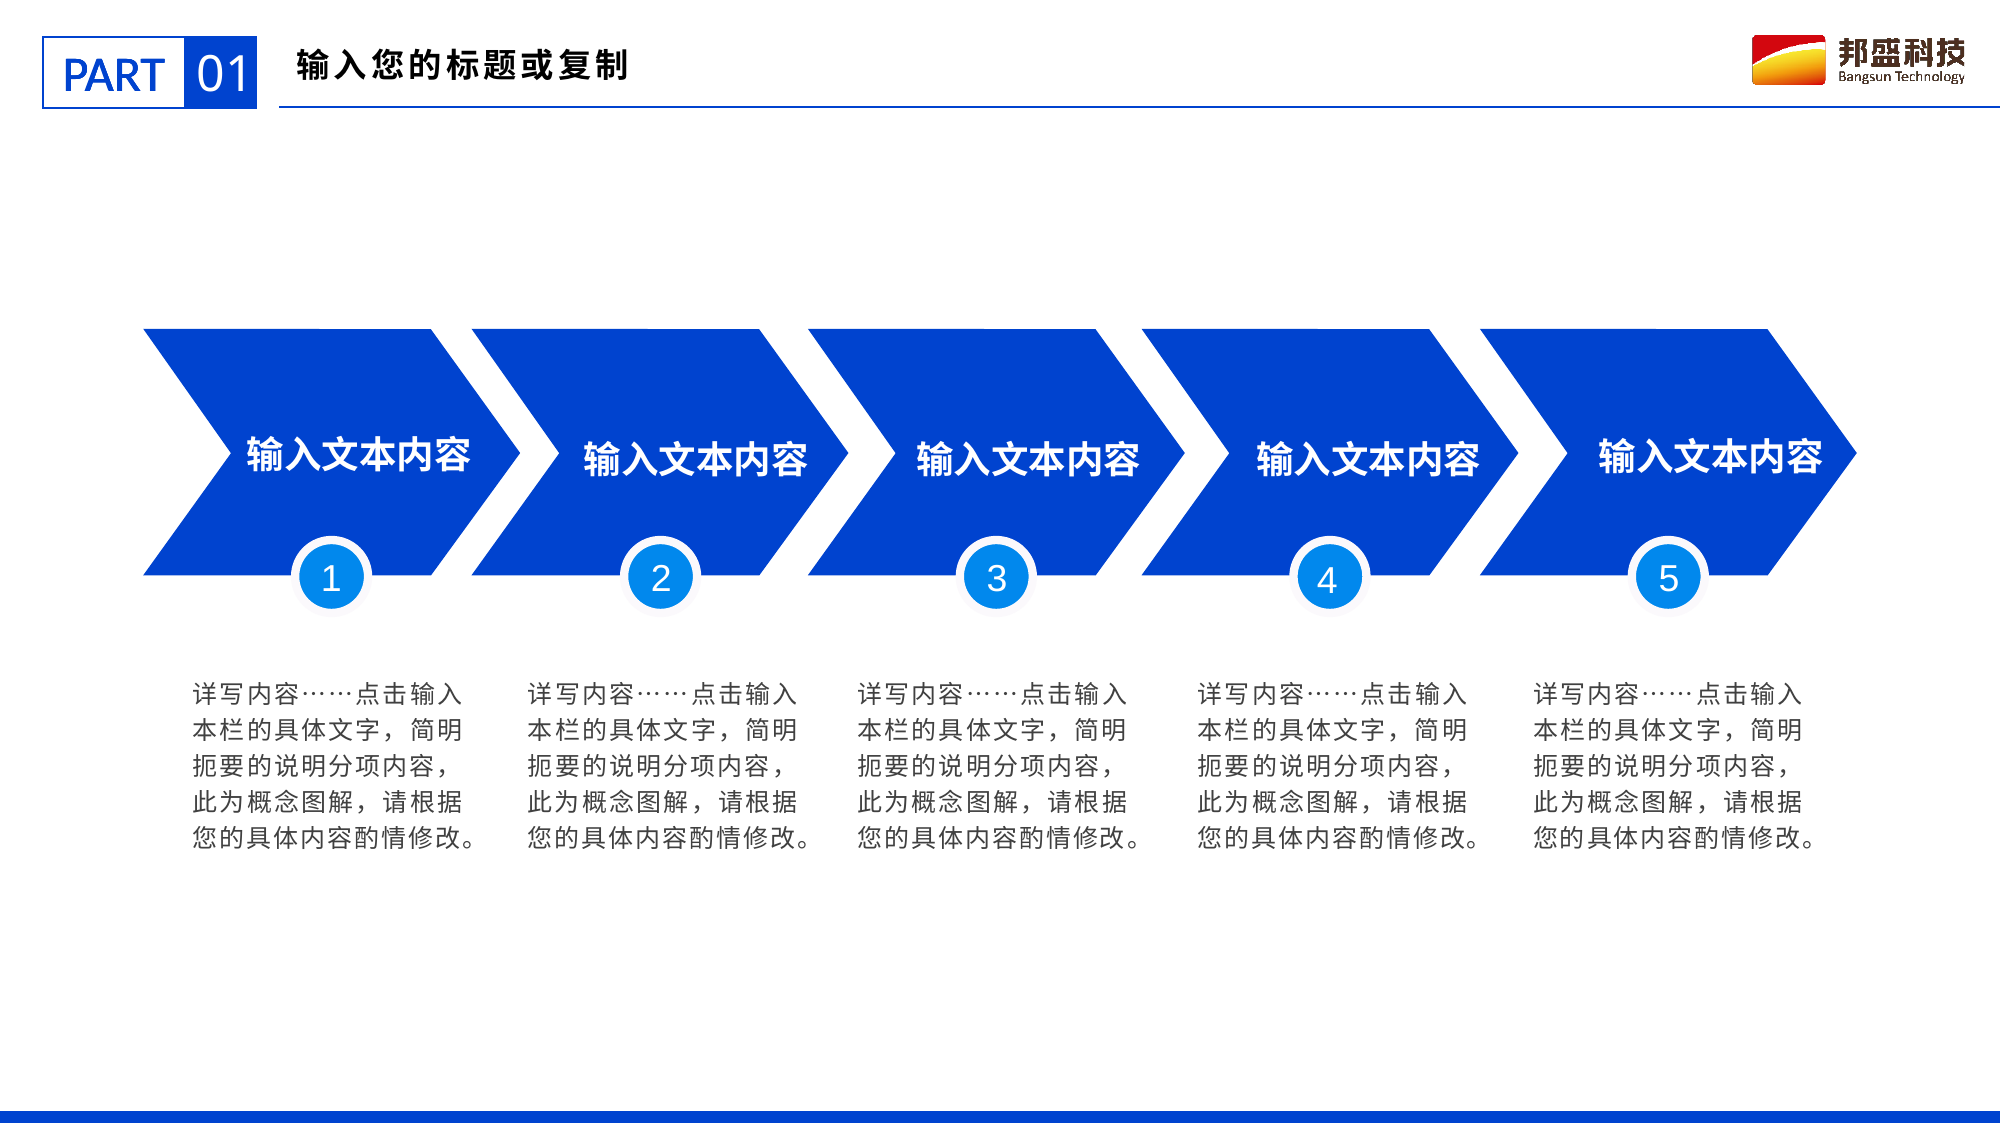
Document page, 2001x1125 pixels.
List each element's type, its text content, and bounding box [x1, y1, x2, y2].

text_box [1479, 328, 1857, 576]
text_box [959, 539, 1033, 613]
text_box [807, 328, 1141, 576]
text_box 详写内容……点击输入本栏的具体文字，简明扼要的说明分项内容，此为概念图解，请根据您的具体内容酌情修改。 [192, 672, 463, 853]
text_box 详写内容……点击输入本栏的具体文字，简明扼要的说明分项内容，此为概念图解，请根据您的具体内容酌情修改。 [1197, 672, 1468, 853]
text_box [624, 539, 698, 613]
picture [1750, 35, 1965, 87]
text_box 输入您的标题或复制 [281, 36, 645, 92]
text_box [295, 539, 369, 613]
text_box PART [47, 34, 180, 110]
text_box 01 [182, 34, 269, 109]
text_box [1141, 328, 1479, 576]
text_box 详写内容……点击输入本栏的具体文字，简明扼要的说明分项内容，此为概念图解，请根据您的具体内容酌情修改。 [528, 672, 798, 853]
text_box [471, 328, 807, 576]
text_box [1631, 539, 1705, 613]
text_box 详写内容……点击输入本栏的具体文字，简明扼要的说明分项内容，此为概念图解，请根据您的具体内容酌情修改。 [1533, 672, 1803, 853]
text_box 详写内容……点击输入本栏的具体文字，简明扼要的说明分项内容，此为概念图解，请根据您的具体内容酌情修改。 [857, 672, 1127, 853]
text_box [143, 328, 471, 576]
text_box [1293, 539, 1367, 613]
